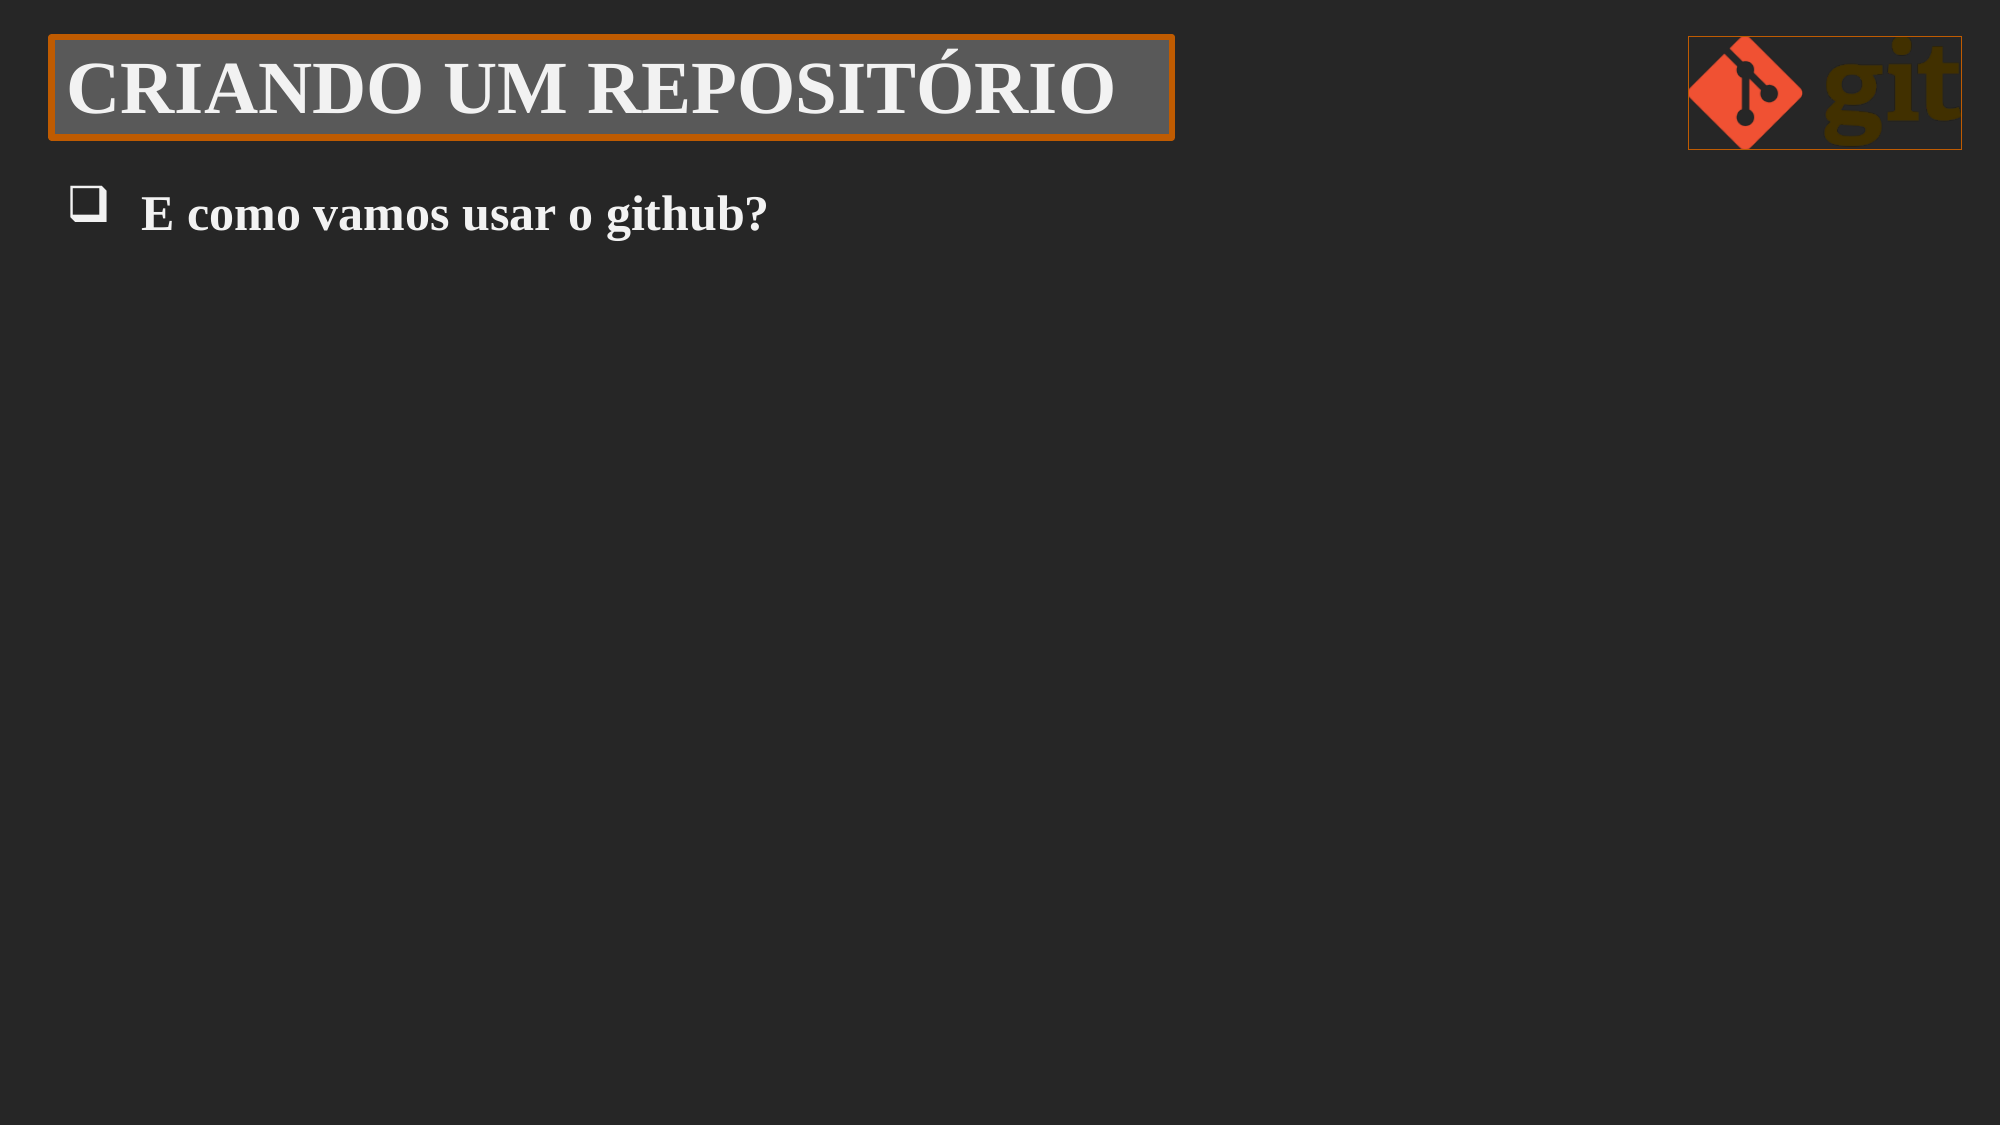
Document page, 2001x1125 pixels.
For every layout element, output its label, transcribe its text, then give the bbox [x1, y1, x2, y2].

text_box CRIANDO UM REPOSITÓRIO [51, 37, 1173, 138]
text_box E como vamos usar o github? [51, 179, 1554, 620]
picture [1688, 36, 1962, 150]
